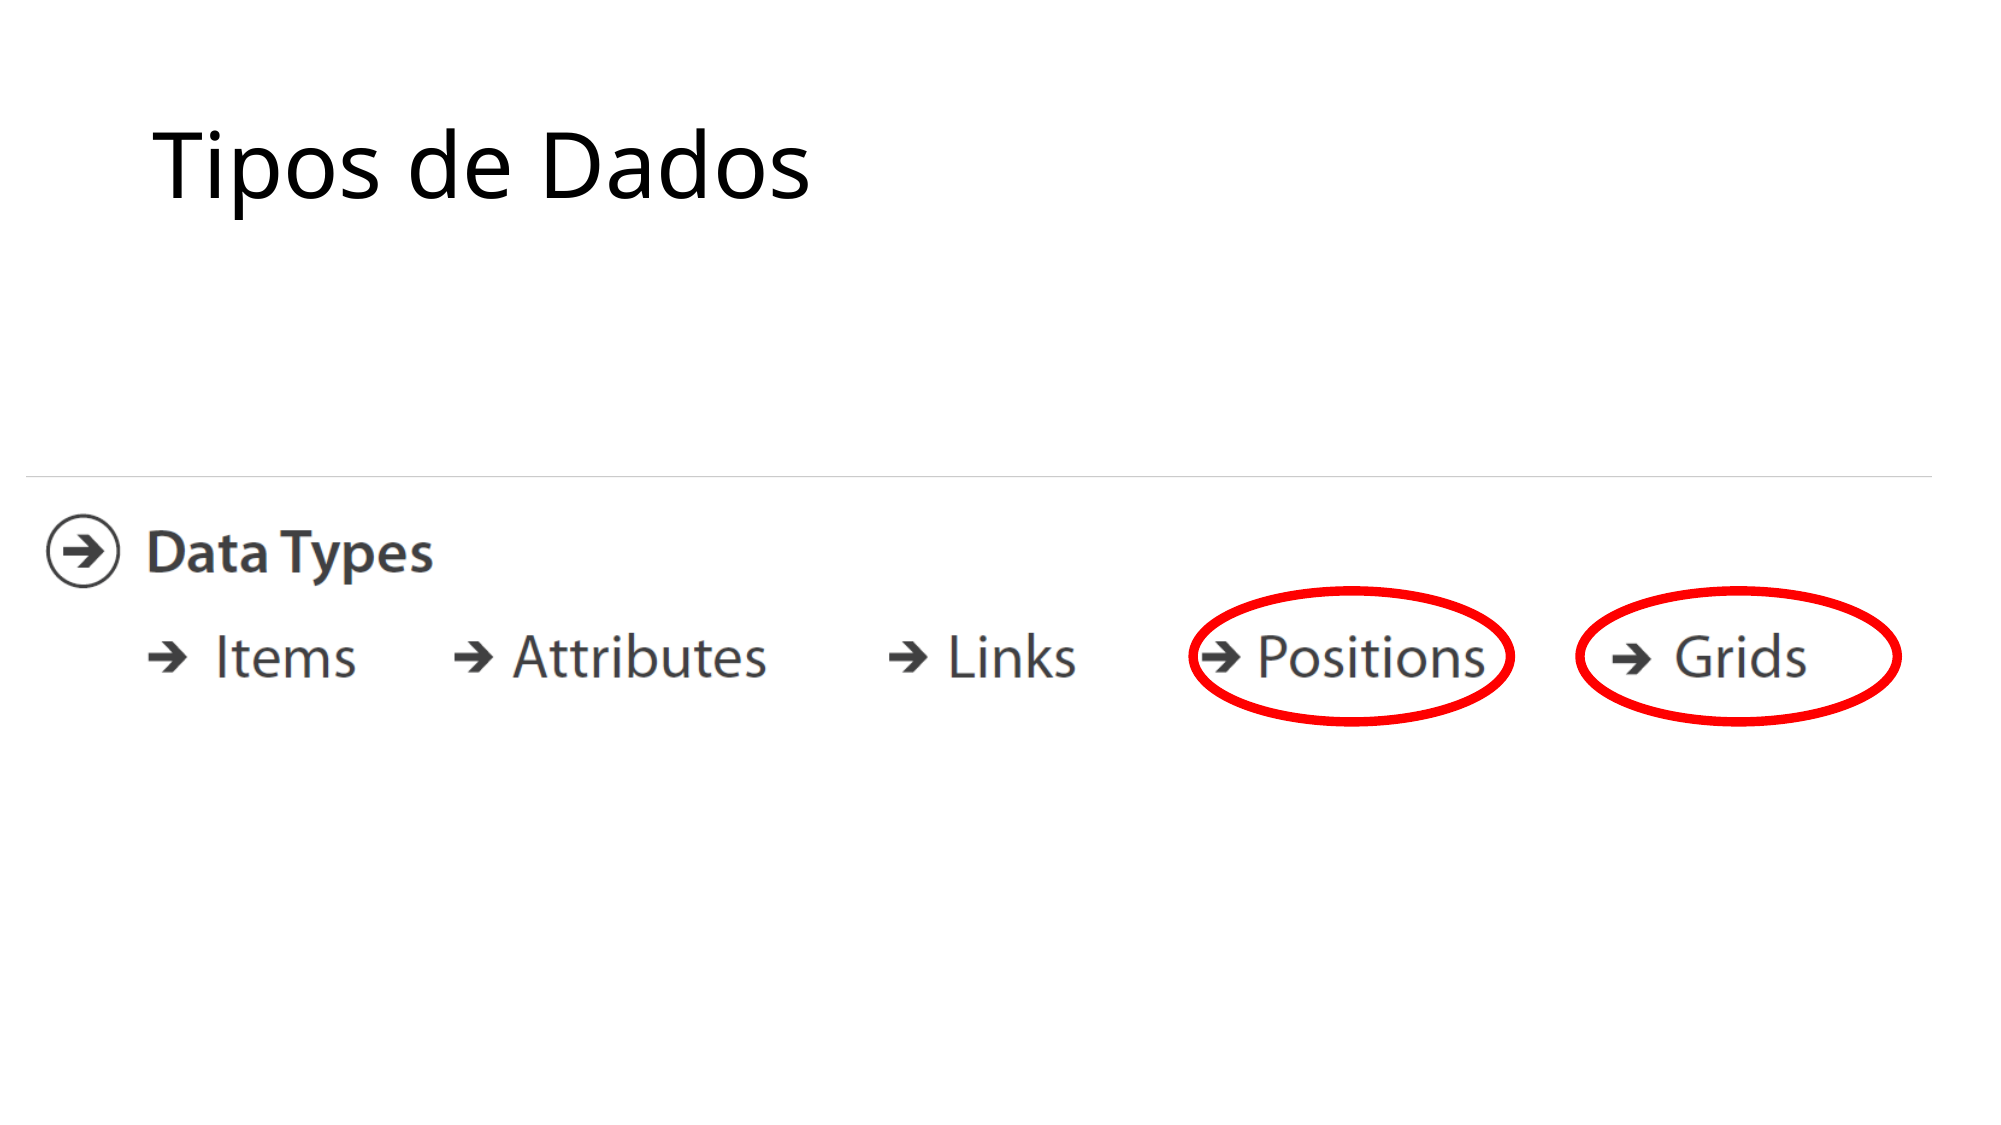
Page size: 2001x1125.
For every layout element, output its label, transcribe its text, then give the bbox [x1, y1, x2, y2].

title Tipos de Dados [137, 59, 1863, 278]
picture [26, 476, 1932, 738]
